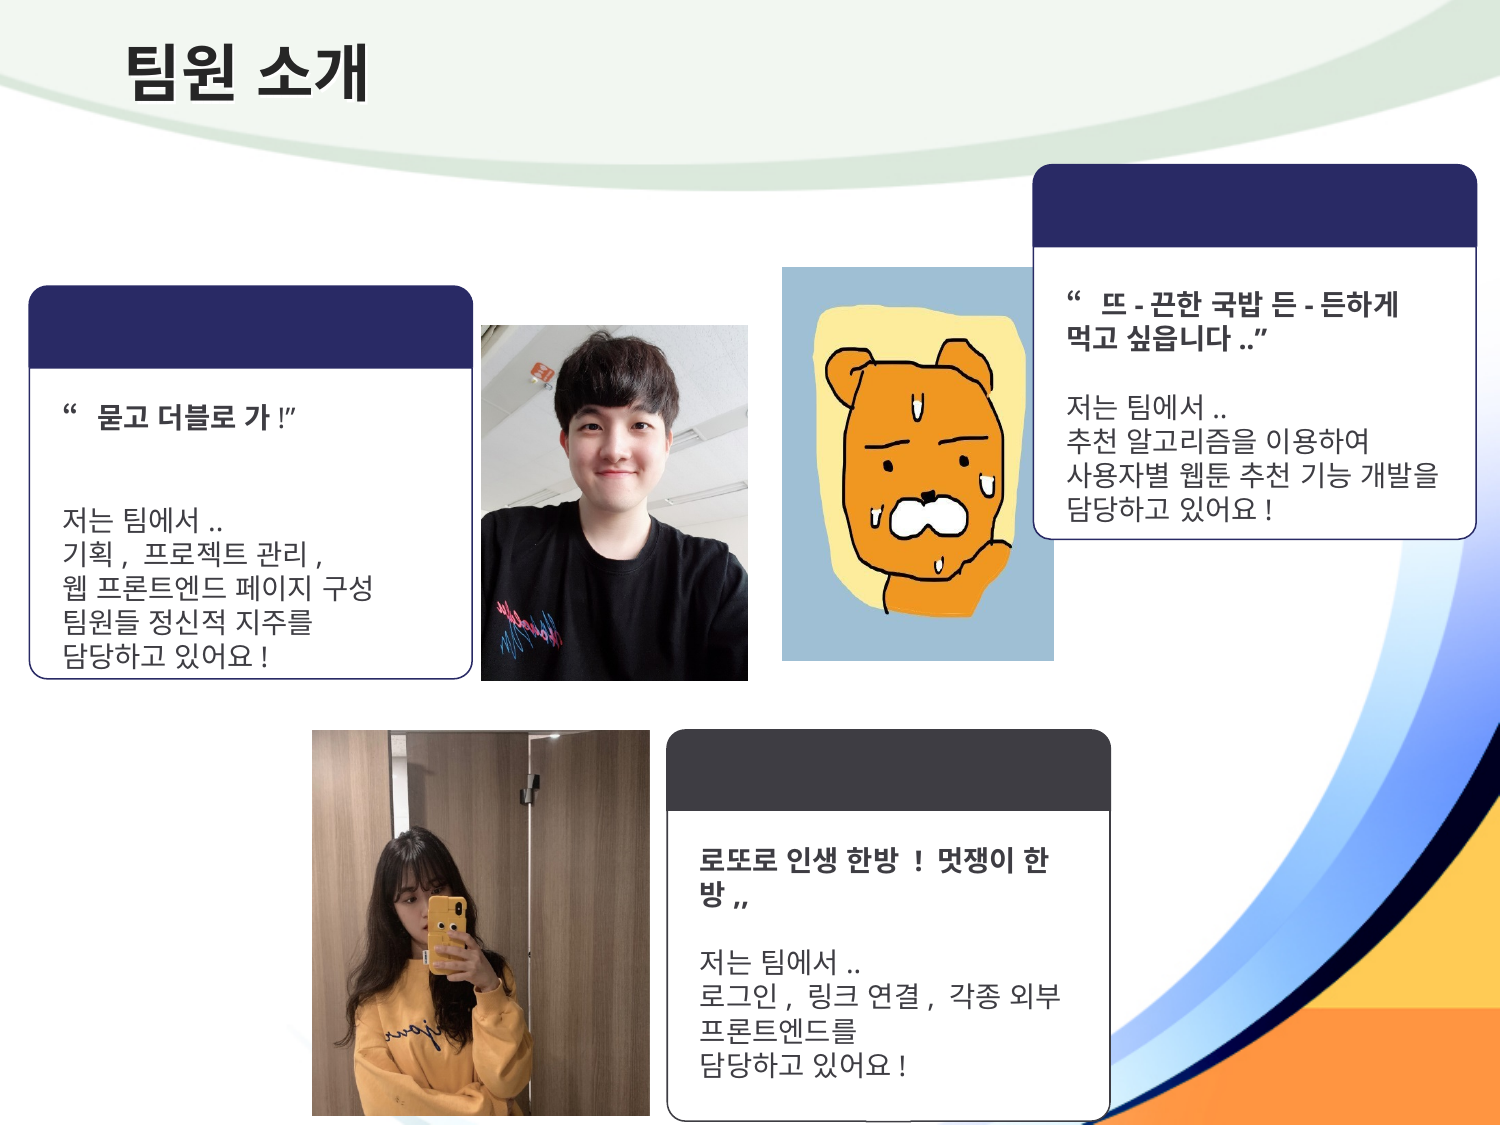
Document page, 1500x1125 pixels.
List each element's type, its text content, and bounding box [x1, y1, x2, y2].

text_box 권세희 [666, 729, 1112, 812]
text_box 박정섭 [1032, 163, 1478, 247]
text_box 팀장 이강호 [28, 285, 474, 368]
text_box 로또로 인생 한방 ! 멋쟁이 한방,, 저는 팀에서.. 로그인, 링크 연결, 각종 외부 프론트엔드를 담당하고 있어요! [667, 810, 1111, 1122]
title 팀원 소개 [108, 30, 1459, 113]
picture [0, 0, 1500, 1125]
text_box “뜨-끈한 국밥 든-든하게 먹고 싶읍니다..” 저는 팀에서.. 추천 알고리즘을 이용하여 사용자별 웹툰 추천 기능 개발을 담당하고 있어요! [1033, 246, 1477, 540]
text_box “묻고 더블로 가!” 저는 팀에서.. 기획, 프로젝트 관리, 웹 프론트엔드 페이지 구성 팀원들 정신적 지주를 담당하고 있어요! [29, 367, 473, 679]
